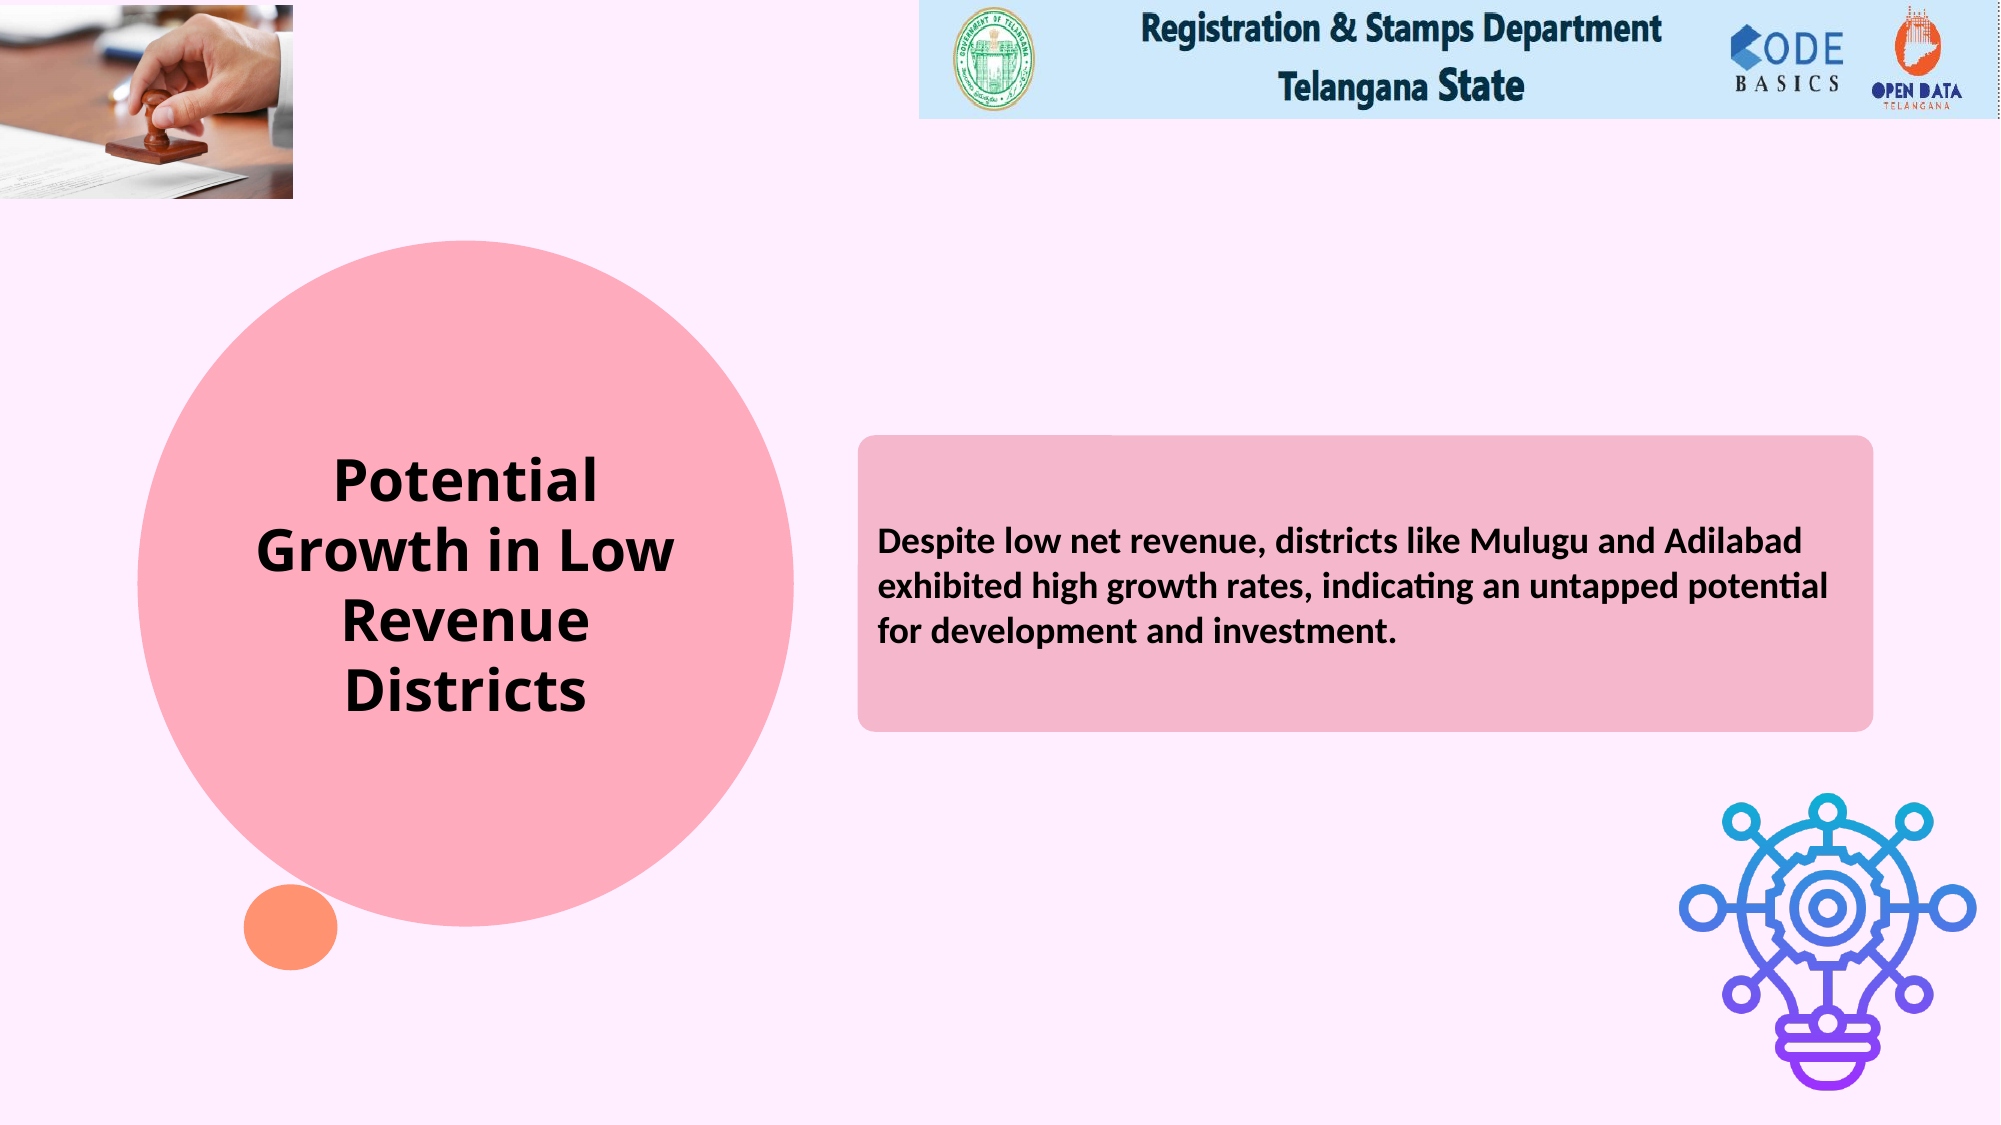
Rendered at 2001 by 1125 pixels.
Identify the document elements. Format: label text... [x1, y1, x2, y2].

picture [919, 0, 2000, 119]
text_box [242, 883, 339, 972]
picture [1674, 788, 1981, 1095]
text_box Potential Growth in Low Revenue Districts [136, 239, 795, 928]
text_box Despite low net revenue, districts like Mulugu and Adilabad exhibited high growth rates, indicating an untapped potential for development and investment. [856, 434, 1875, 733]
picture [0, 4, 293, 199]
